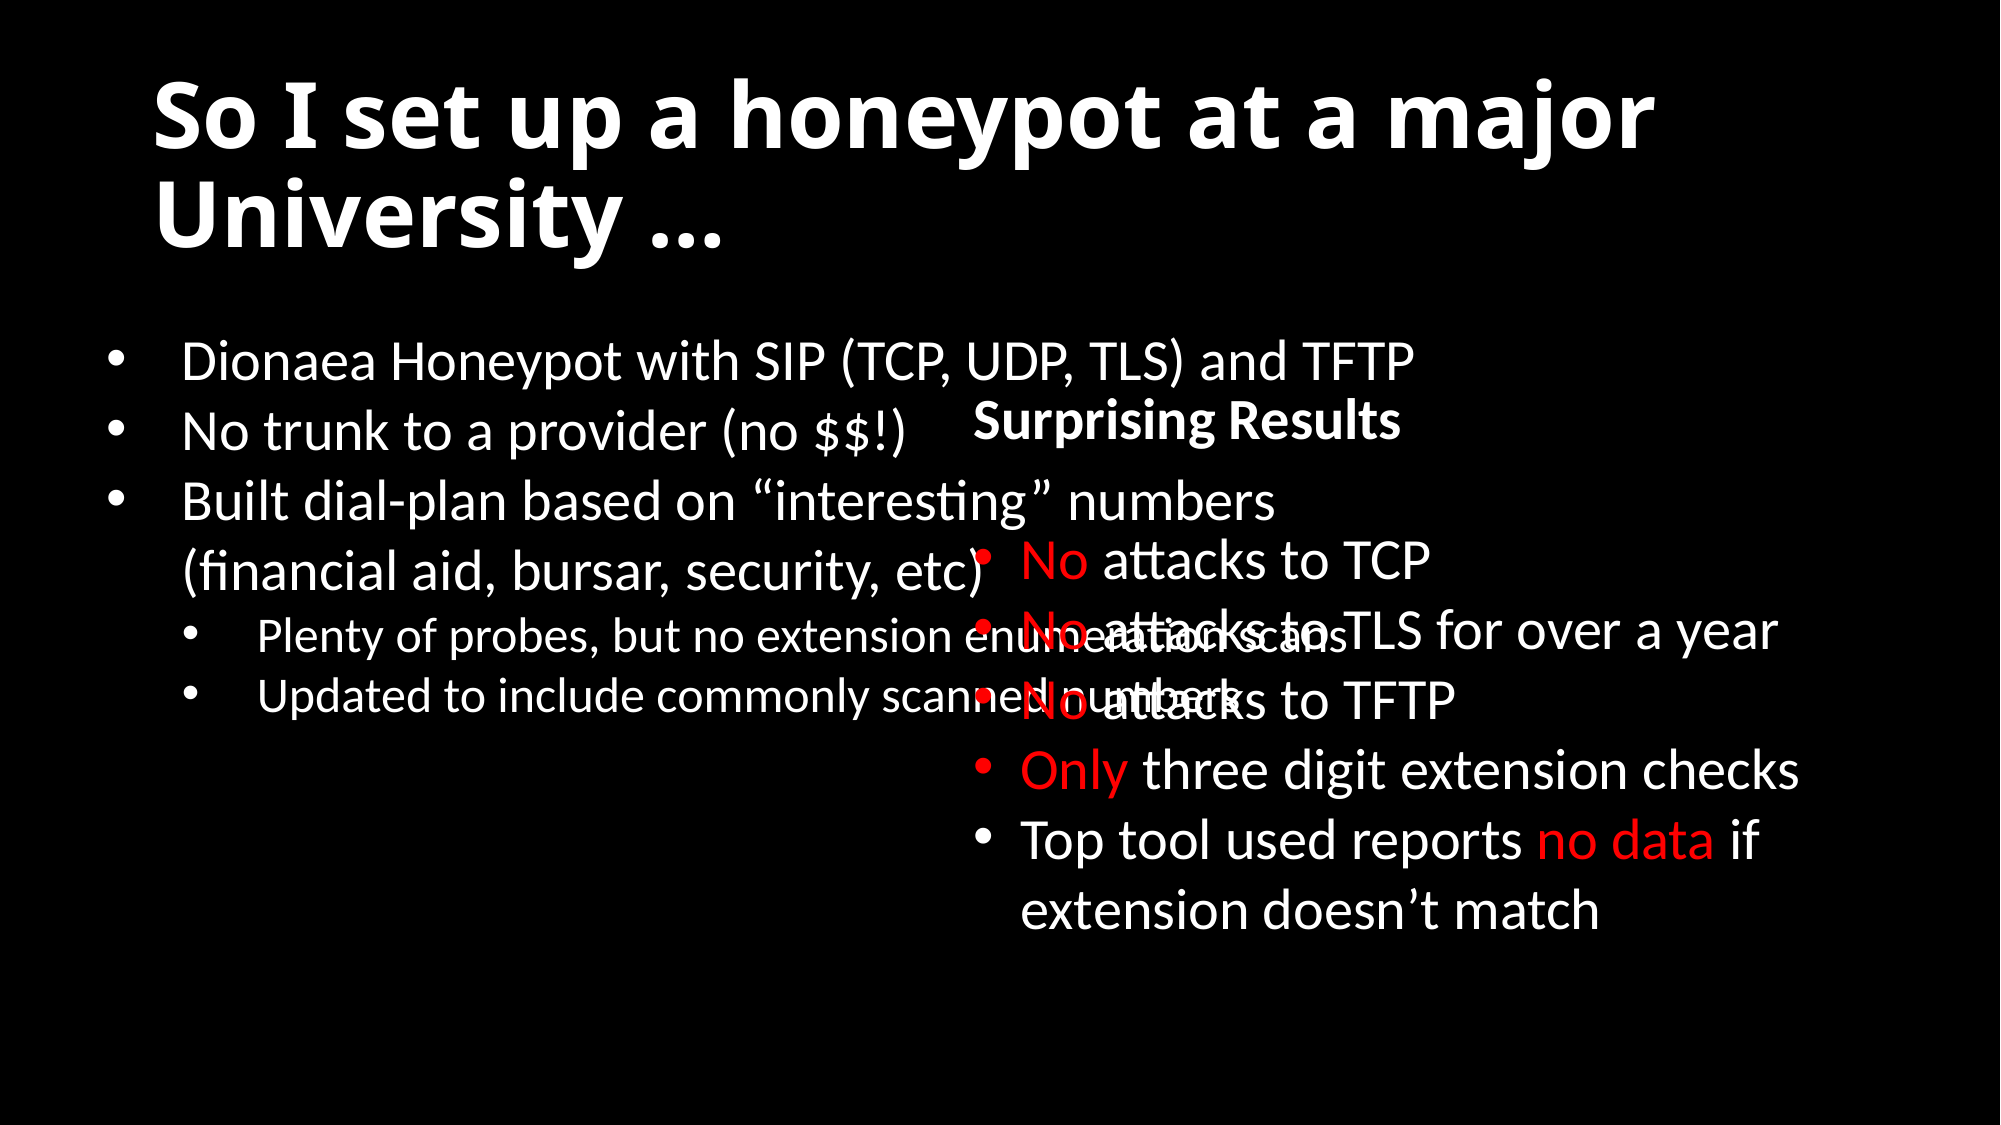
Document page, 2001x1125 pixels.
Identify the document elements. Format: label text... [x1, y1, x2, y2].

text_box Dionaea Honeypot with SIP (TCP, UDP, TLS) and TFTP No trunk to a provider (no $$!) Built dial-plan based on “interesting” numbers (financial aid, bursar, security, etc) Plenty of probes, but no extension enumeration scans Updated to include commonly scanned numbers [91, 247, 1491, 797]
title So I set up a honeypot at a major University … [137, 59, 1863, 278]
text_box Surprising Results No attacks to TCP No attacks to TLS for over a year No attacks to TFTP Only three digit extension checks Top tool used reports no data if extension doesn’t match [958, 373, 1876, 949]
